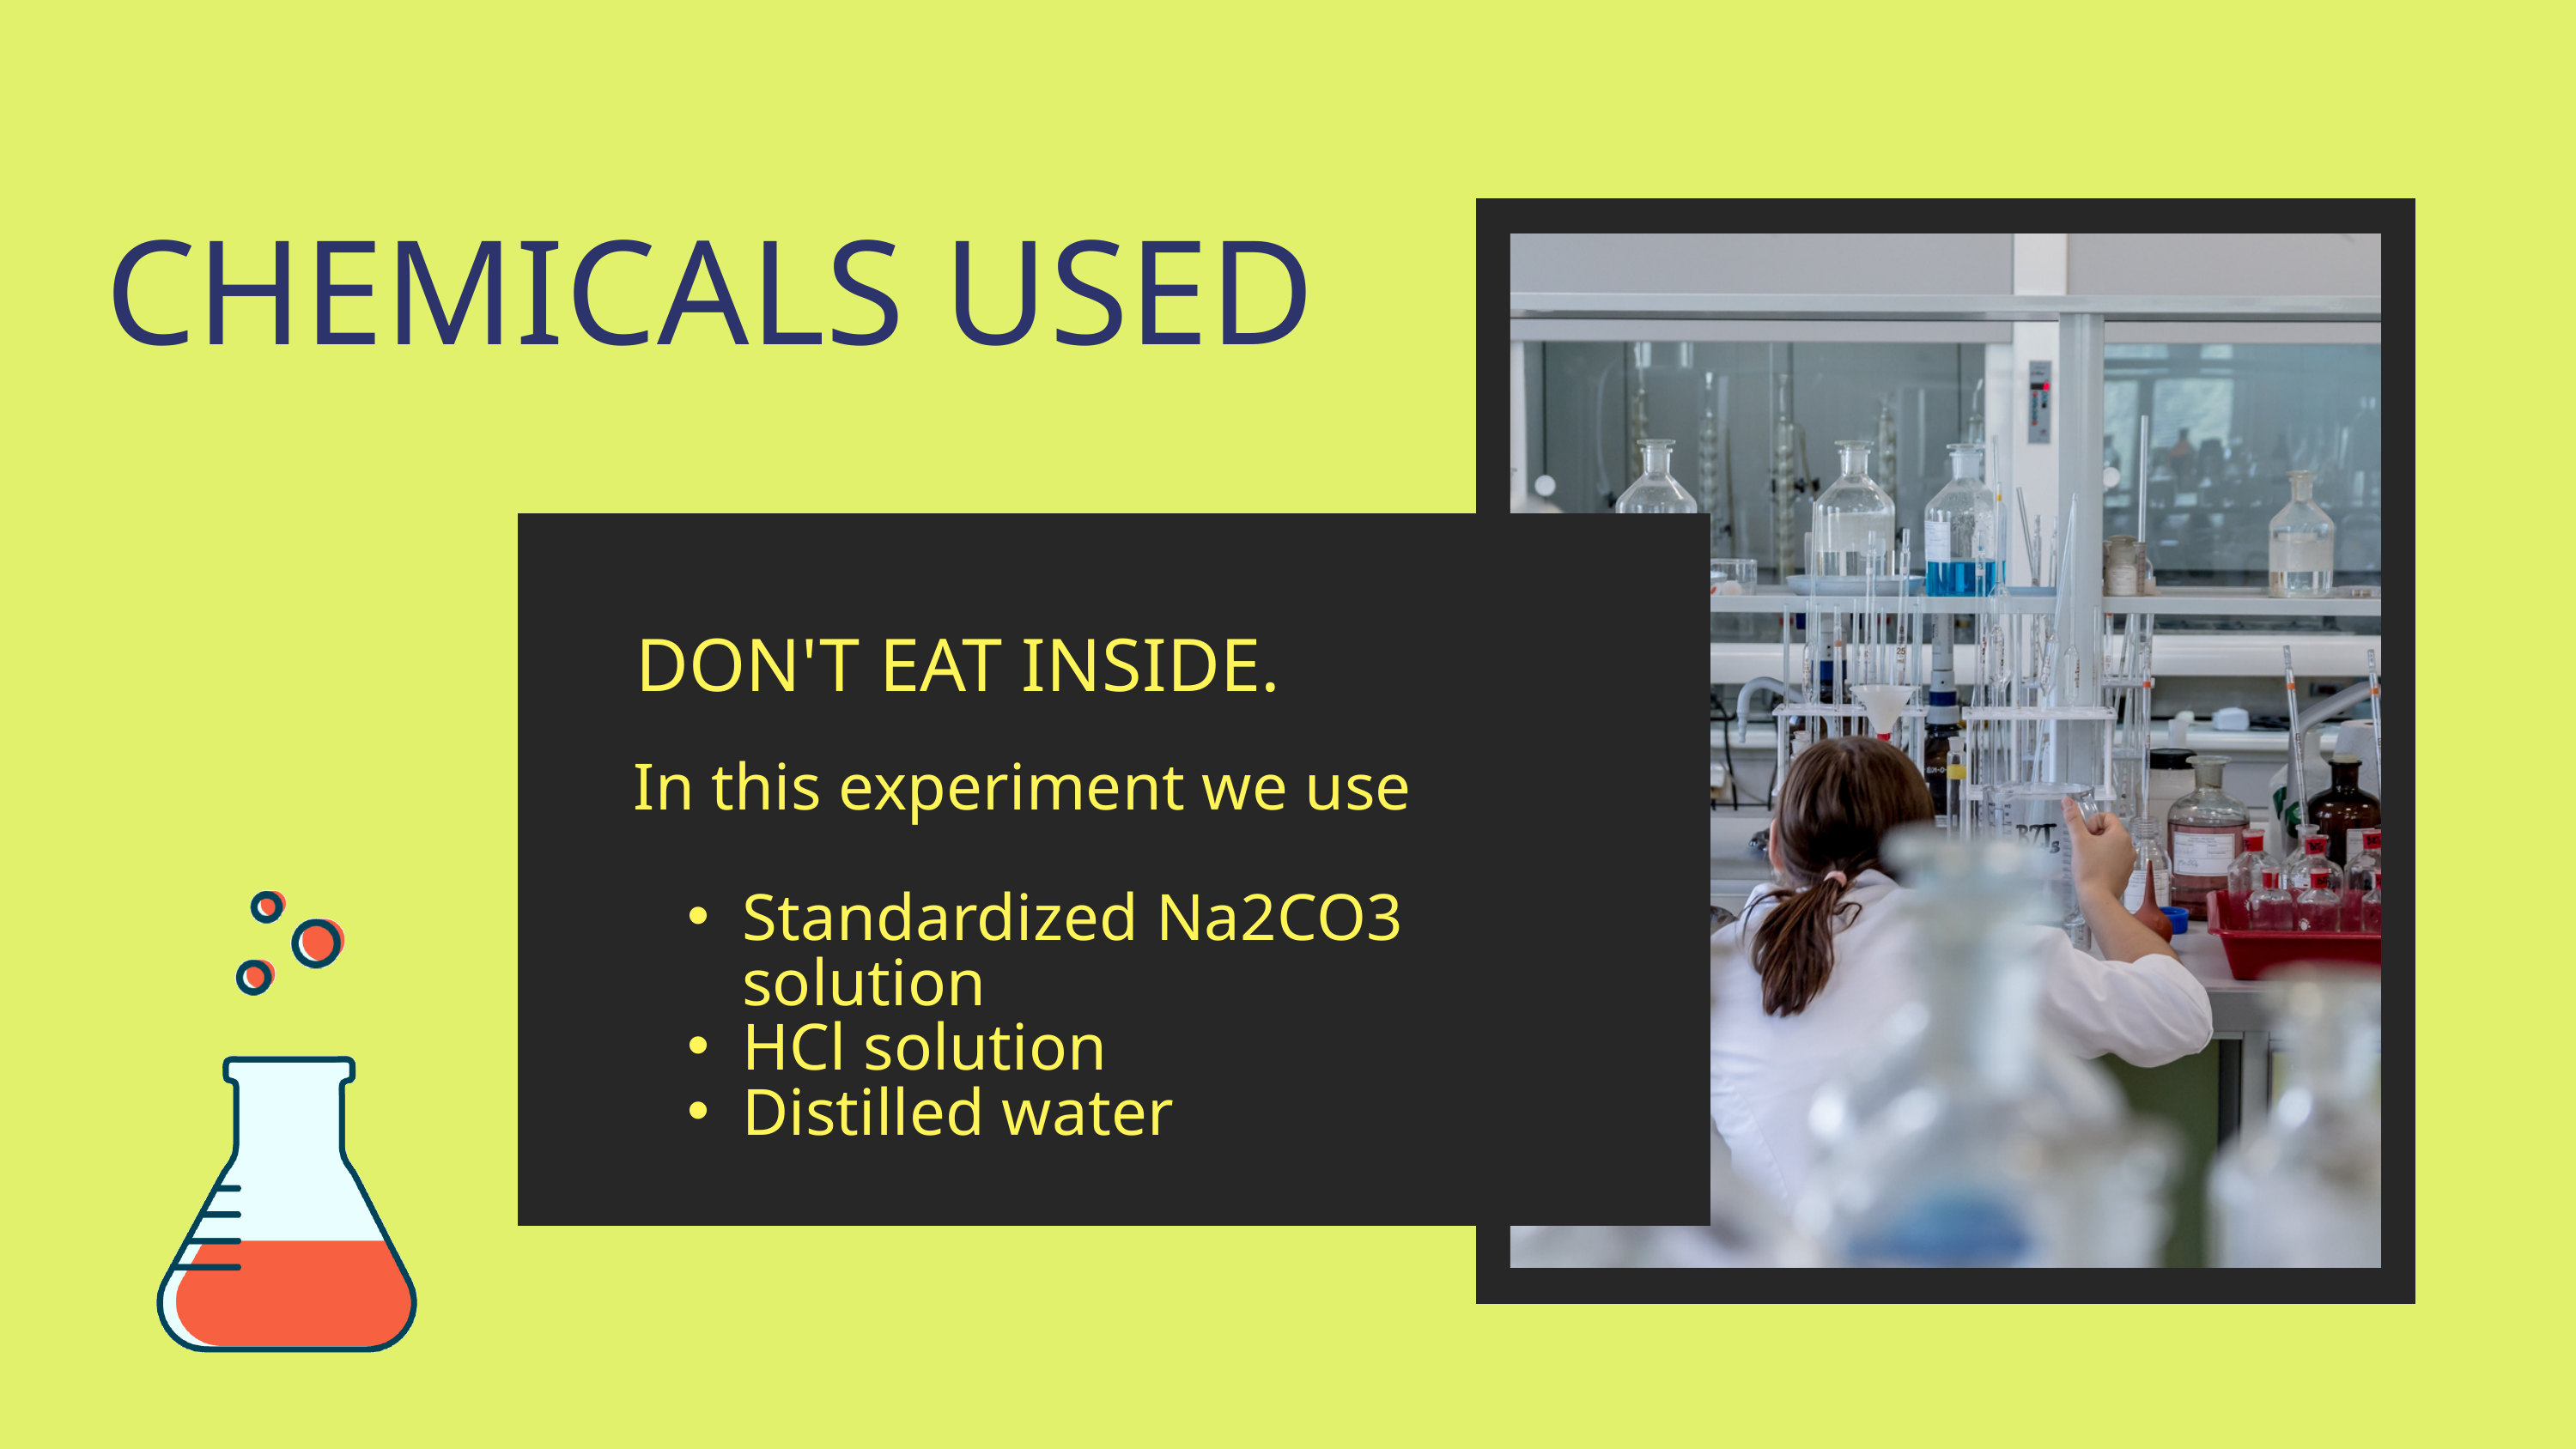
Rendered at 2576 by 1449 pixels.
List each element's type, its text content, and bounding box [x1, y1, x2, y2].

text_box CHEMICALS USED [105, 195, 1435, 373]
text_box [1510, 233, 2382, 1269]
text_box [517, 512, 1711, 1227]
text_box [1475, 197, 2415, 1304]
picture [144, 888, 428, 1377]
